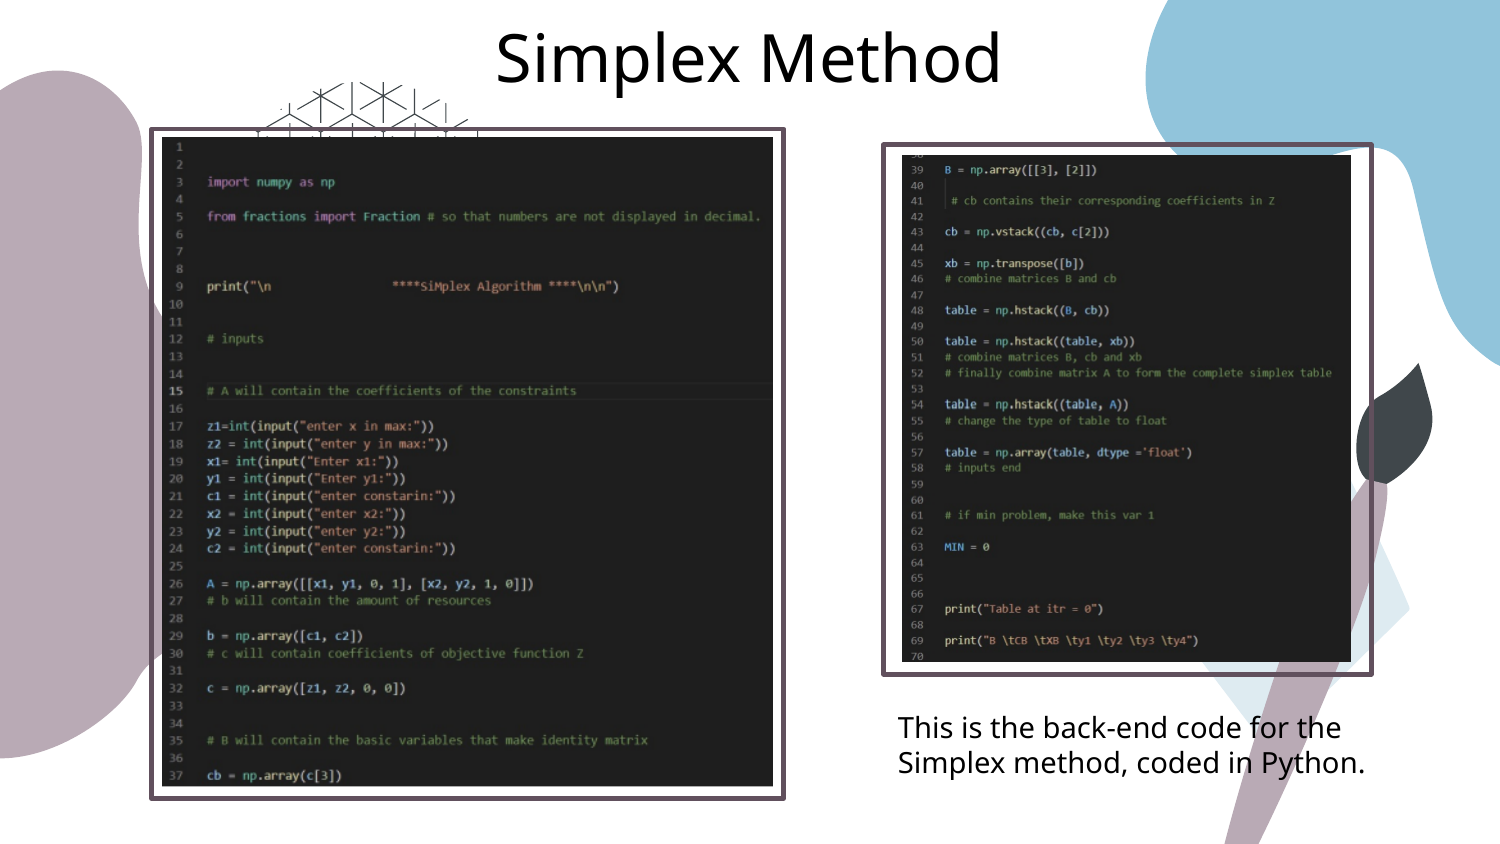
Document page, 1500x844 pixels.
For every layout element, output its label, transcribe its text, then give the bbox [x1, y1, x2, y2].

text_box [149, 127, 786, 800]
text_box [881, 143, 1373, 676]
picture [902, 155, 1353, 664]
picture [162, 137, 773, 789]
text_box This is the back-end code for the Simplex method, coded in Python. [882, 701, 1418, 787]
text_box Simplex Method [116, 21, 1383, 111]
